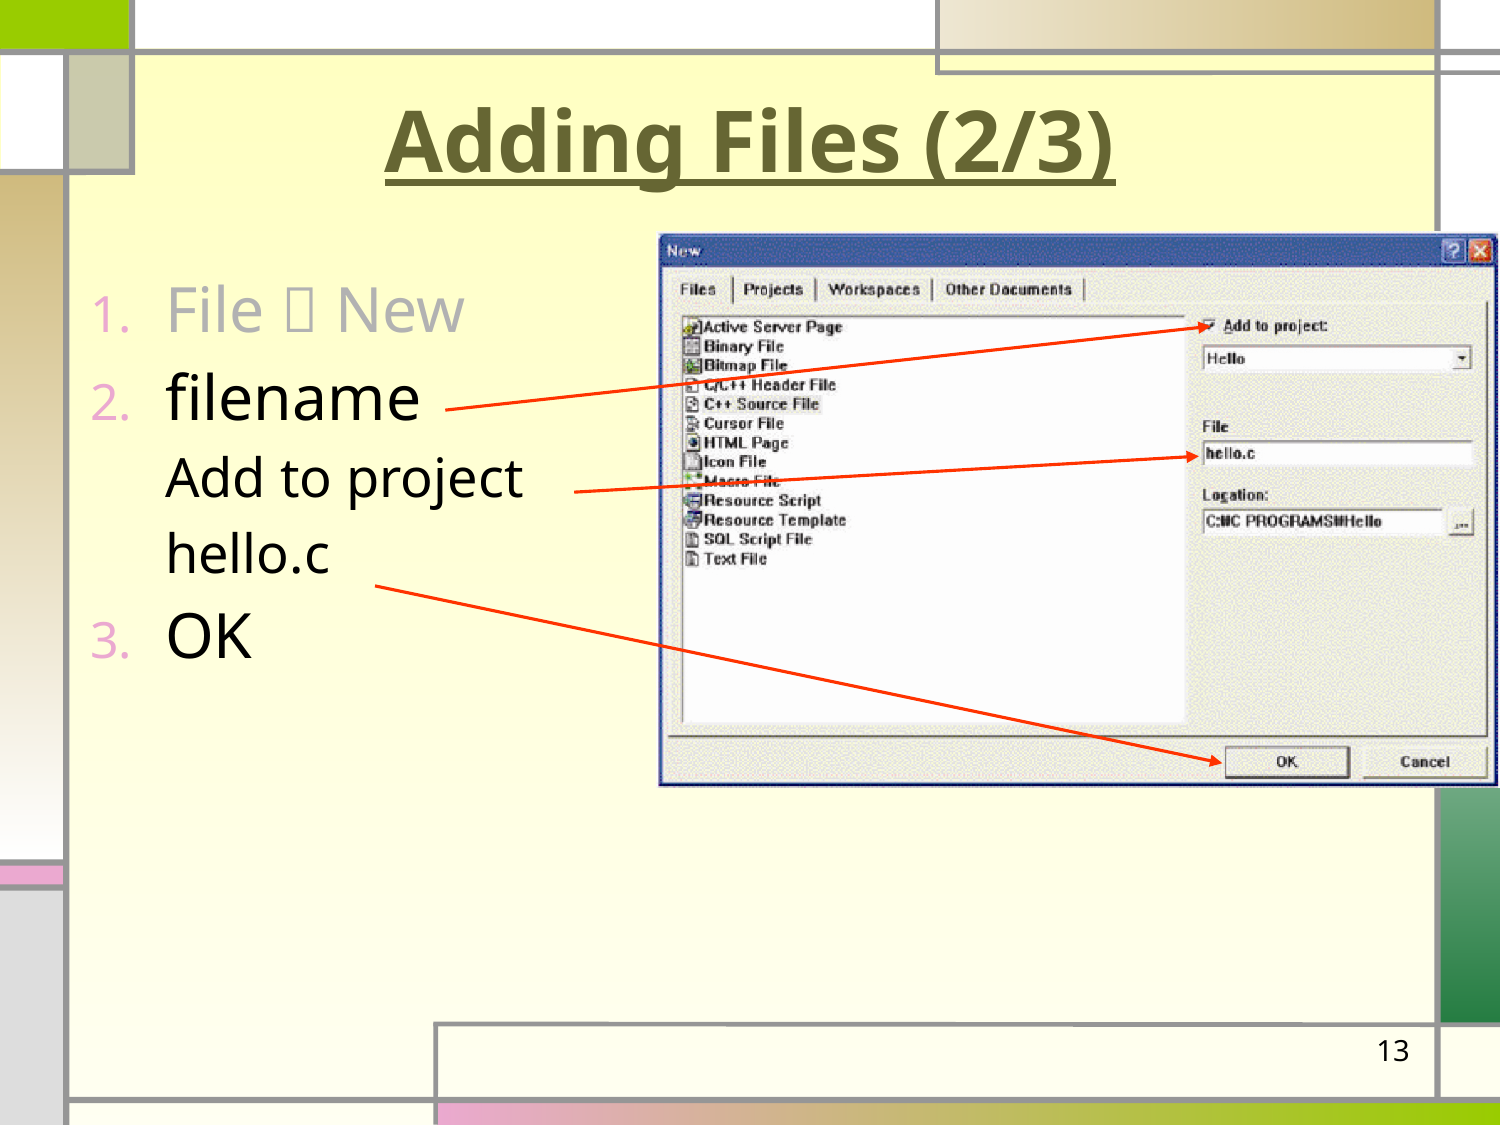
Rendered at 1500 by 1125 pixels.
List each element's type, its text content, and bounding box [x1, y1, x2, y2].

slide_number 13 [1074, 1024, 1426, 1103]
title Adding Files (2/3) [75, 45, 1425, 233]
list File  New filename Add to project hello.c OK [75, 262, 1425, 1005]
picture [656, 231, 1500, 789]
